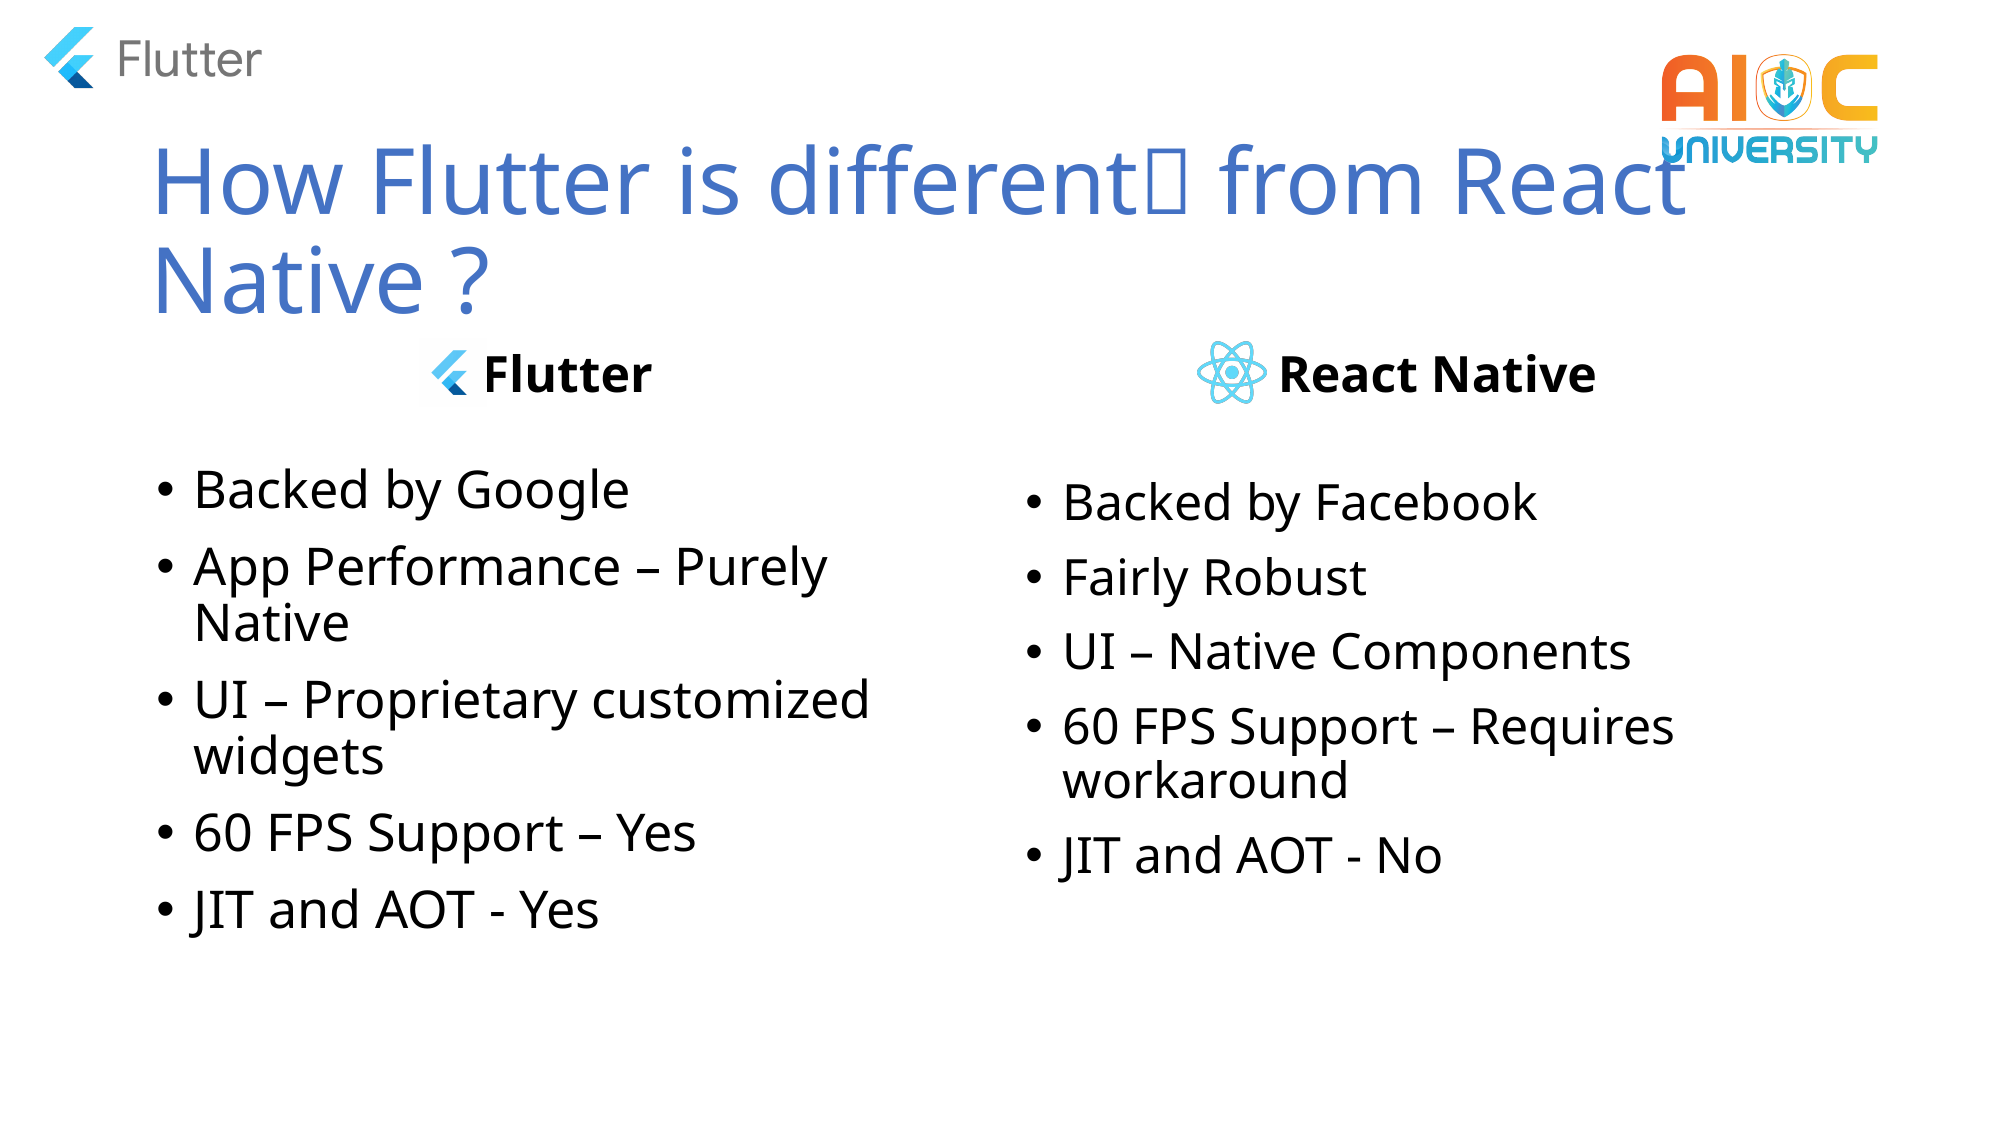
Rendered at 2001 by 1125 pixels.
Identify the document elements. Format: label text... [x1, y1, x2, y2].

list Flutter [137, 275, 984, 411]
picture [419, 338, 487, 407]
picture [43, 26, 263, 90]
title How Flutter is different👻 from React Native ? [135, 125, 1861, 344]
list Backed by Google App Performance – Purely Native UI – Proprietary customized widgets 60 FPS Support – Yes JIT and AOT - Yes [141, 456, 988, 1061]
picture [1584, 0, 1956, 218]
list React Native [1012, 275, 1863, 411]
list Backed by Facebook Fairly Robust UI – Native Components 60 FPS Support – Requires workaround JIT and AOT - No [1010, 469, 1861, 1075]
picture [1172, 330, 1292, 415]
